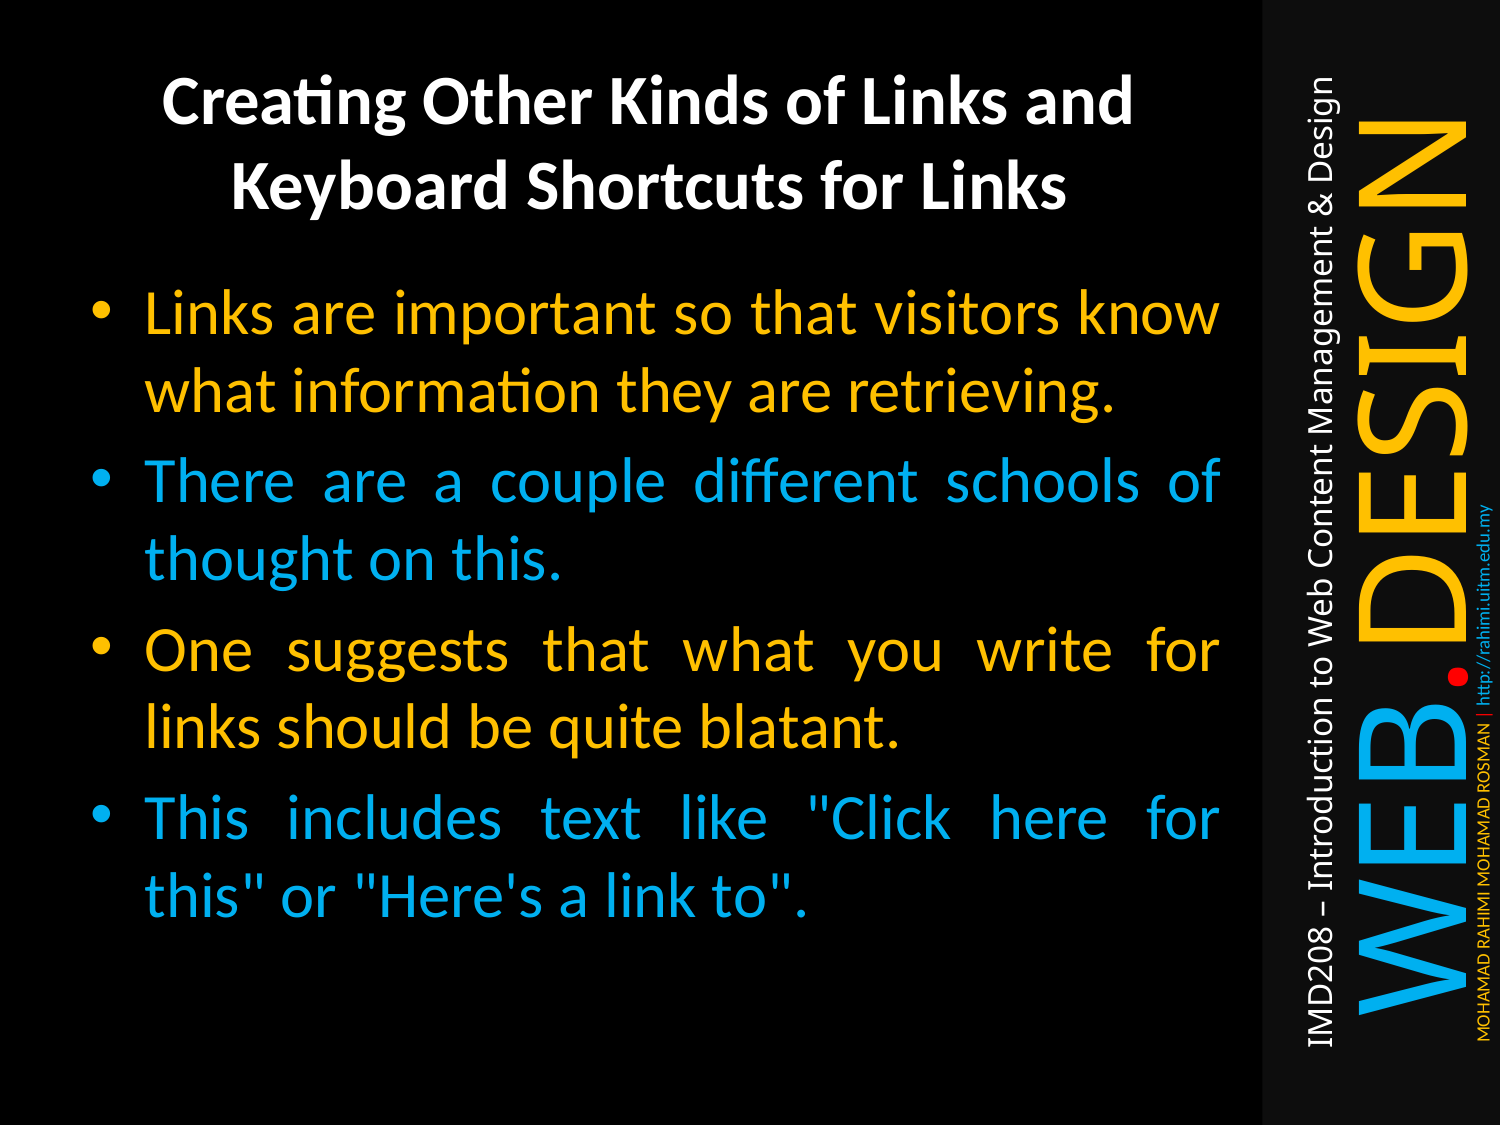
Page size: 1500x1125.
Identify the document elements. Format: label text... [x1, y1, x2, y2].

title Creating Other Kinds of Links and Keyboard Shortcuts for Links [75, 45, 1225, 233]
list Links are important so that visitors know what information they are retrieving. There are a couple different schools of thought on this. One suggests that what you write for links should be quite blatant. This includes text like "Click here for this" or "Here's a link to". [75, 262, 1238, 1005]
